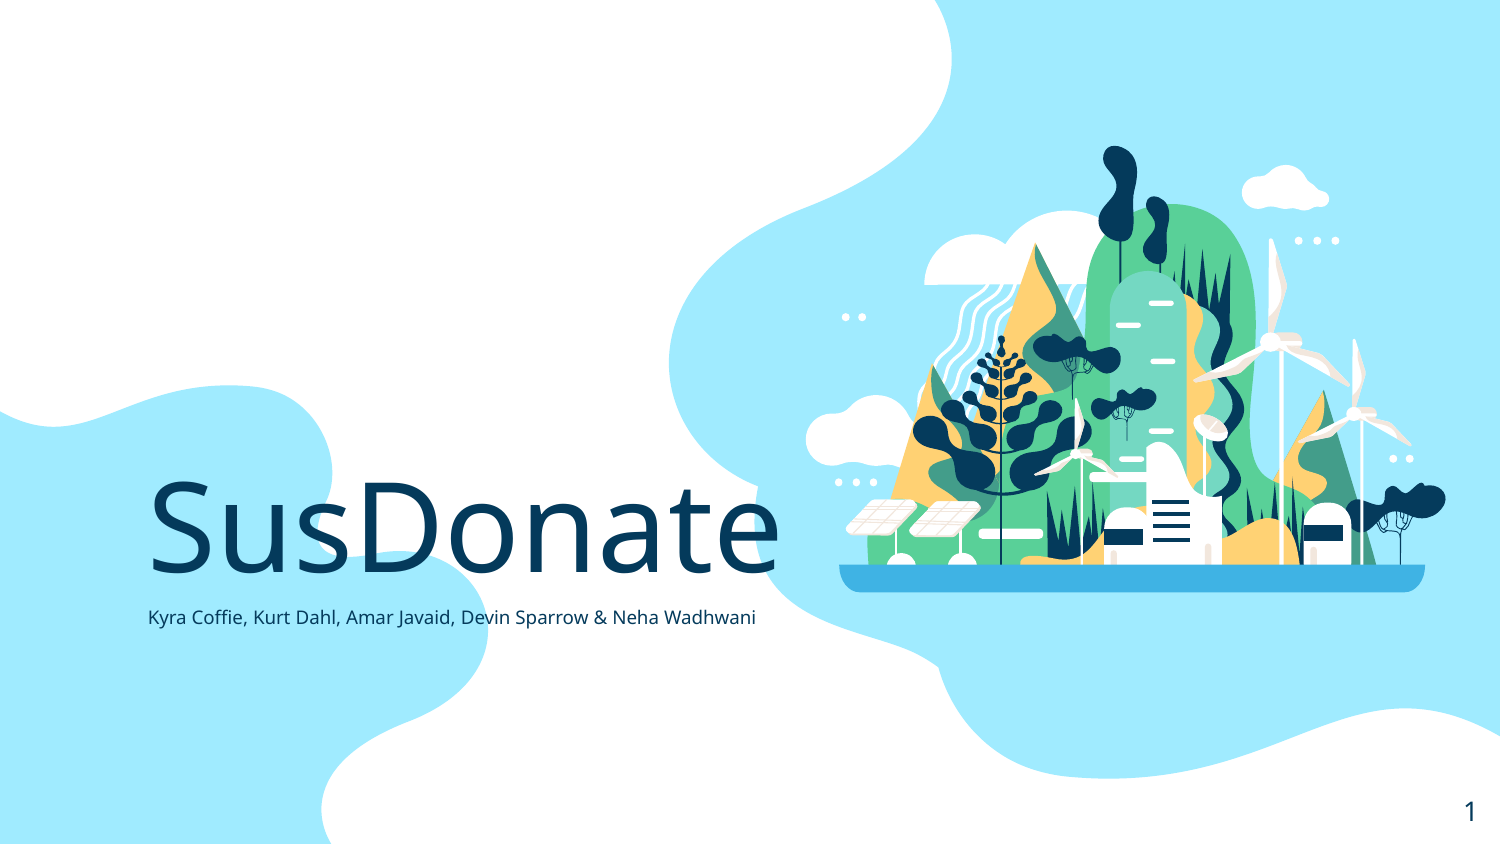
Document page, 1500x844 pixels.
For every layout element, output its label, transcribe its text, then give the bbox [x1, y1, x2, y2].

slide_number ‹#› [1403, 779, 1494, 844]
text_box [805, 145, 1452, 593]
subtitle Kyra Coffie, Kurt Dahl, Amar Javaid, Devin Sparrow & Neha Wadhwani [132, 591, 788, 665]
title SusDonate [132, 276, 869, 613]
